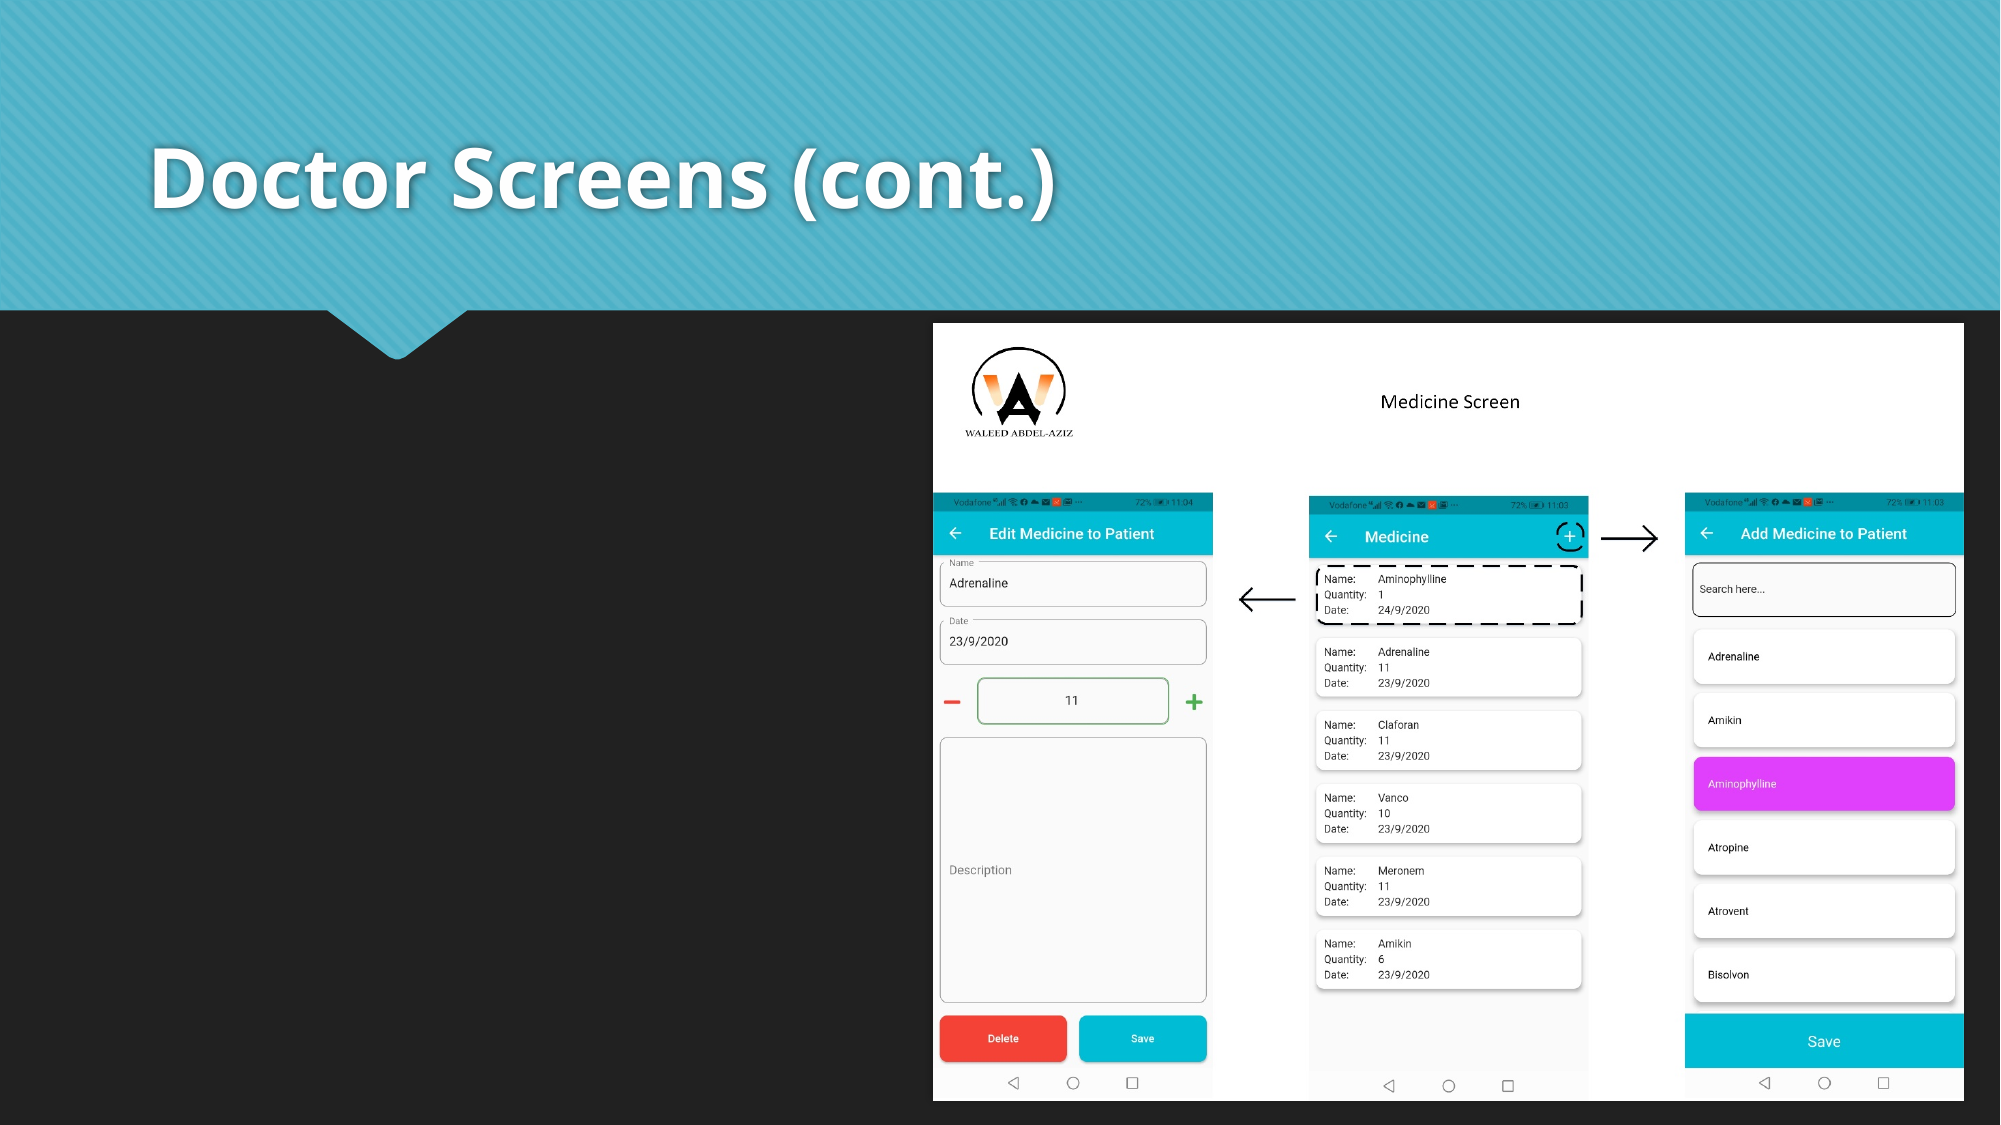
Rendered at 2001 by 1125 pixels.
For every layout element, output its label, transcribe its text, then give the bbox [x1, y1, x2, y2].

title Doctor Screens (cont.) [132, 73, 1868, 233]
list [933, 323, 1964, 1101]
